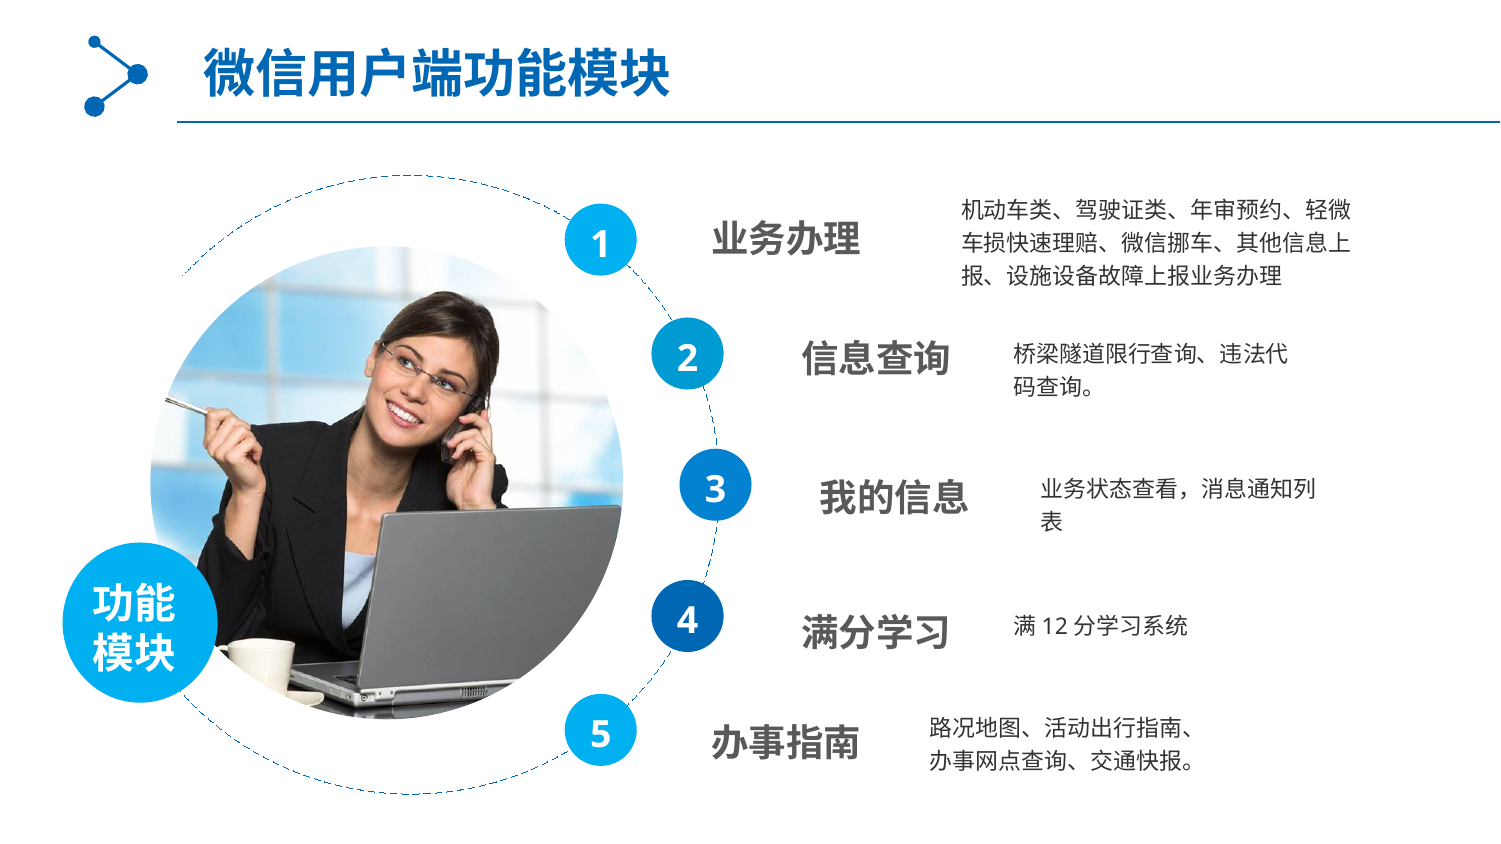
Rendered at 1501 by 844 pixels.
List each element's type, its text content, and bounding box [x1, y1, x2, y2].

text_box 4 [651, 579, 724, 653]
text_box 1 [564, 203, 637, 276]
text_box 2 [651, 317, 724, 390]
text_box 功能模块 [78, 571, 191, 683]
text_box 3 [679, 448, 752, 521]
text_box [180, 175, 718, 795]
text_box 满分学习 [786, 578, 975, 661]
text_box [150, 246, 624, 720]
text_box 路况地图、活动出行指南、办事网点查询、交通快报。 [918, 702, 1229, 780]
text_box [80, 542, 218, 703]
text_box 微信用户端功能模块 [188, 32, 687, 111]
text_box 我的信息 [805, 444, 1016, 527]
text_box 业务状态查看，消息通知列表 [1029, 463, 1340, 541]
text_box [62, 574, 78, 671]
text_box 桥梁隧道限行查询、违法代码查询。 [1001, 327, 1312, 406]
text_box 机动车类、驾驶证类、年审预约、轻微车损快速理赔、微信挪车、其他信息上报、设施设备故障上报业务办理 [949, 184, 1364, 295]
text_box 满12分学习系统 [1001, 600, 1312, 645]
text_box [94, 41, 138, 107]
text_box 业务办理 [696, 184, 905, 267]
text_box 办事指南 [696, 689, 877, 772]
text_box 信息查询 [786, 304, 985, 387]
text_box [87, 209, 636, 757]
text_box 5 [564, 693, 637, 766]
